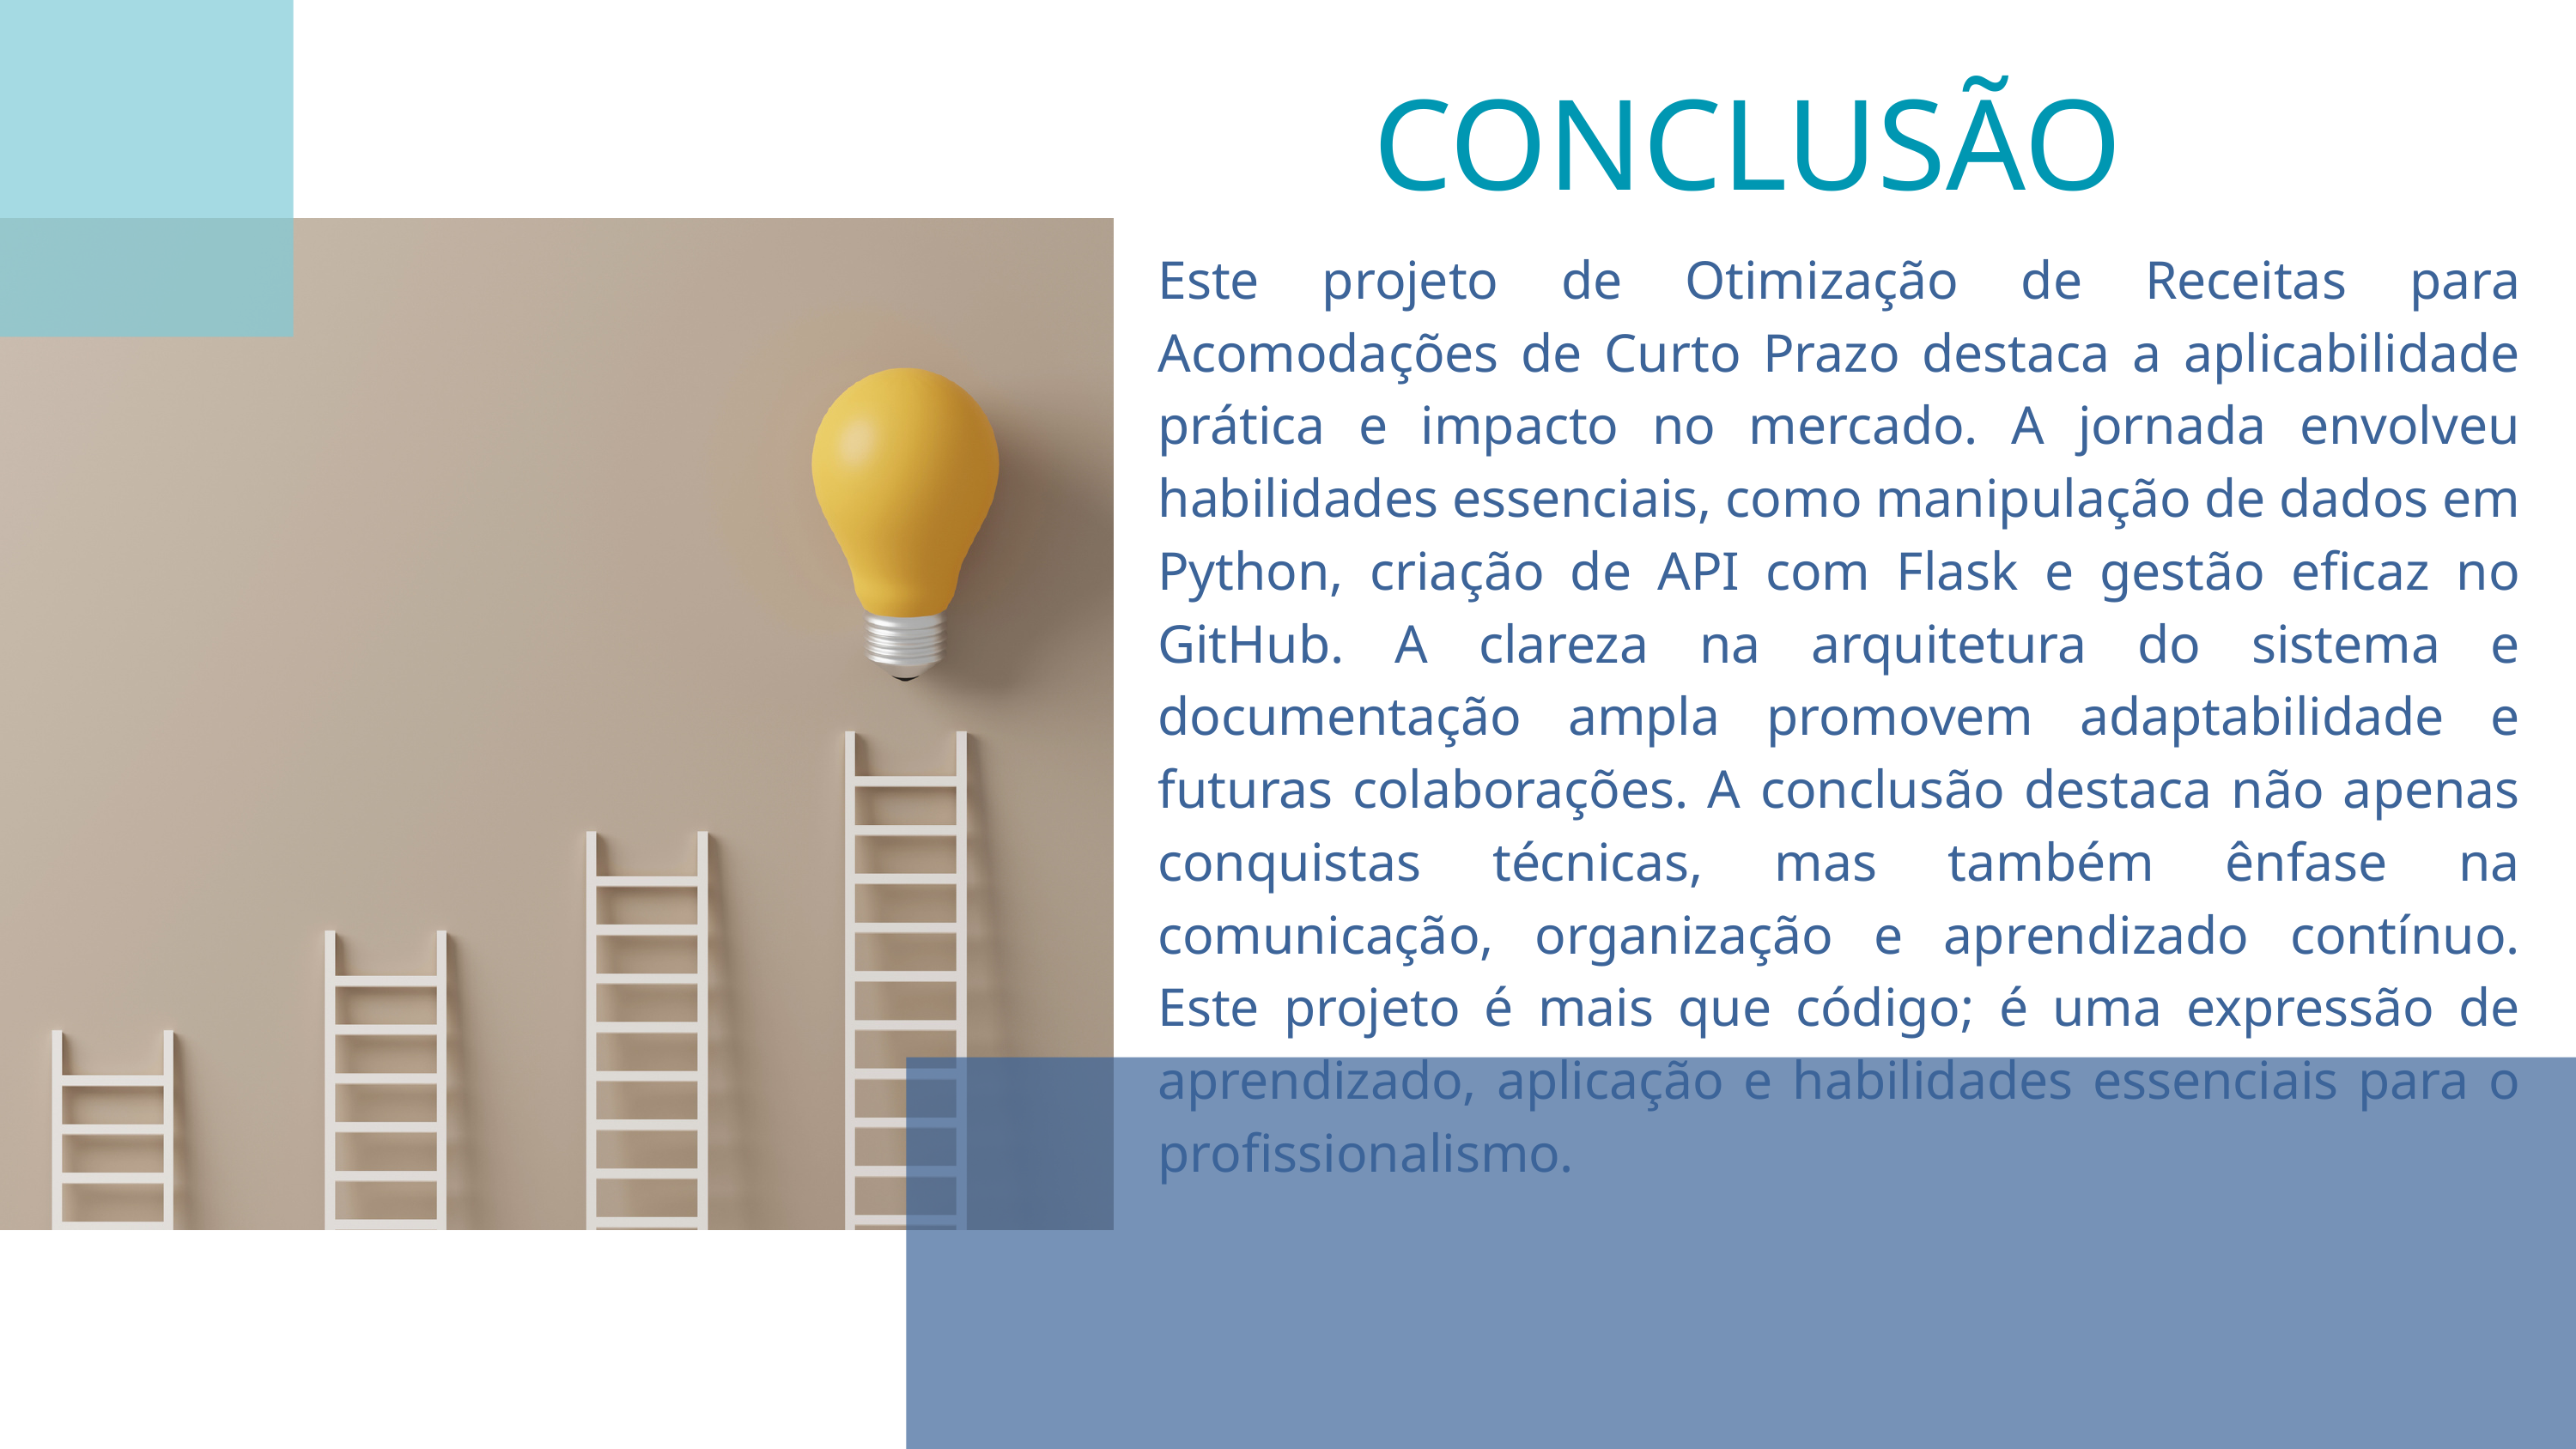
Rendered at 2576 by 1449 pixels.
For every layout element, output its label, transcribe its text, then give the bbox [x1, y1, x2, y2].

text_box CONCLUSÃO [1373, 80, 2517, 215]
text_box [0, 218, 1114, 1231]
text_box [0, 0, 294, 337]
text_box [906, 1057, 2576, 1449]
text_box Este projeto de Otimização de Receitas para Acomodações de Curto Prazo destaca a aplicabilidade prática e impacto no mercado. A jornada envolveu habilidades essenciais, como manipulação de dados em Python, criação de API com Flask e gestão eficaz no GitHub. A clareza na arquitetura do sistema e documentação ampla promovem adaptabilidade e futuras colaborações. A conclusão destaca não apenas conquistas técnicas, mas também ênfase na comunicação, organização e aprendizado contínuo. Este projeto é mais que código; é uma expressão de aprendizado, aplicação e habilidades essenciais para o profissionalismo. [1157, 236, 2521, 1054]
